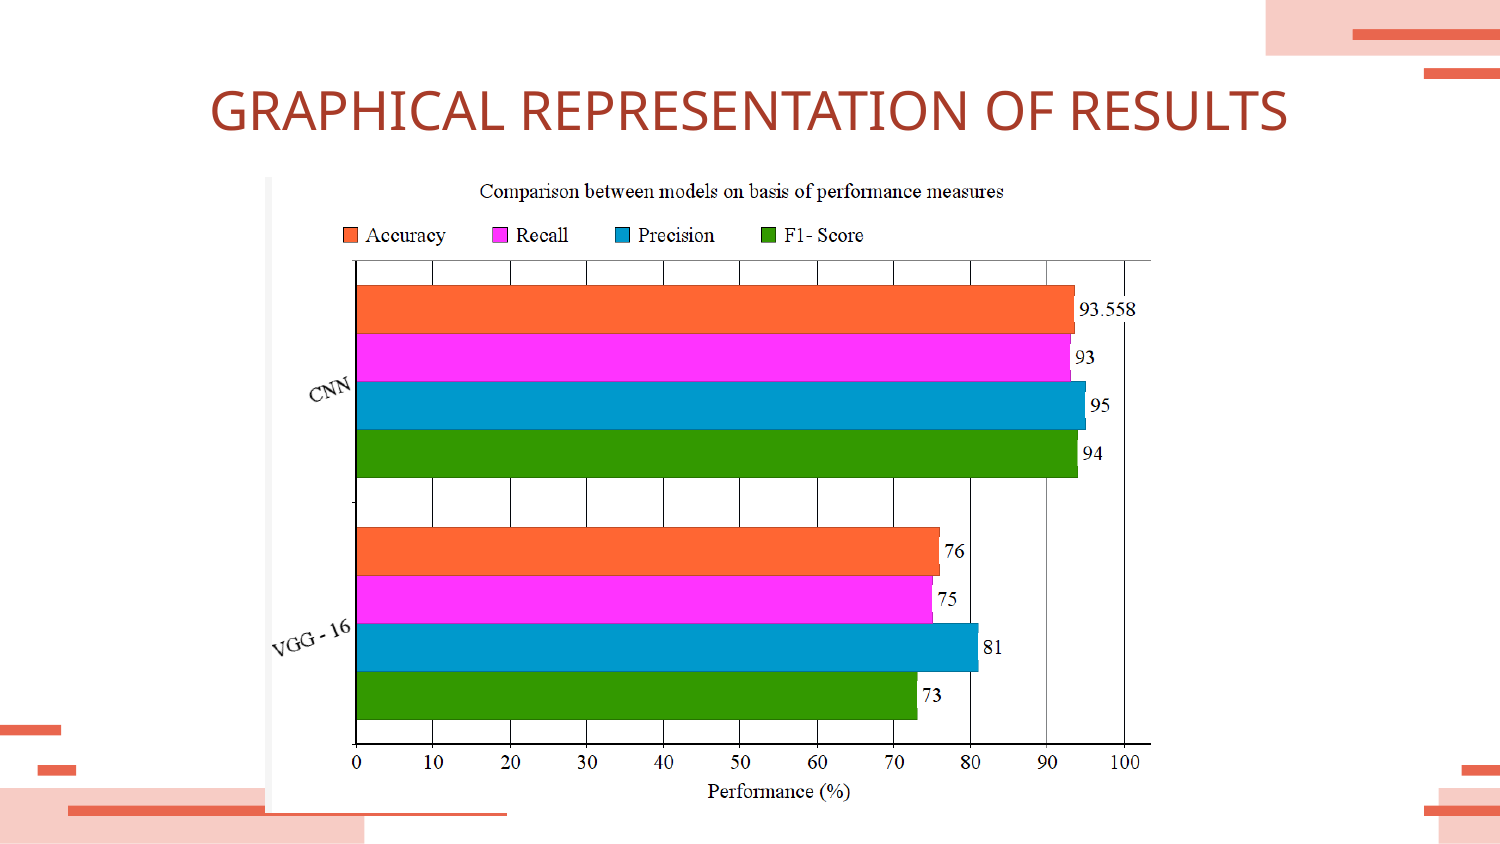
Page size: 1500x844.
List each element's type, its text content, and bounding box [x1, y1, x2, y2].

picture [265, 177, 1152, 813]
title GRAPHICAL REPRESENTATION OF RESULTS [110, 61, 1390, 156]
